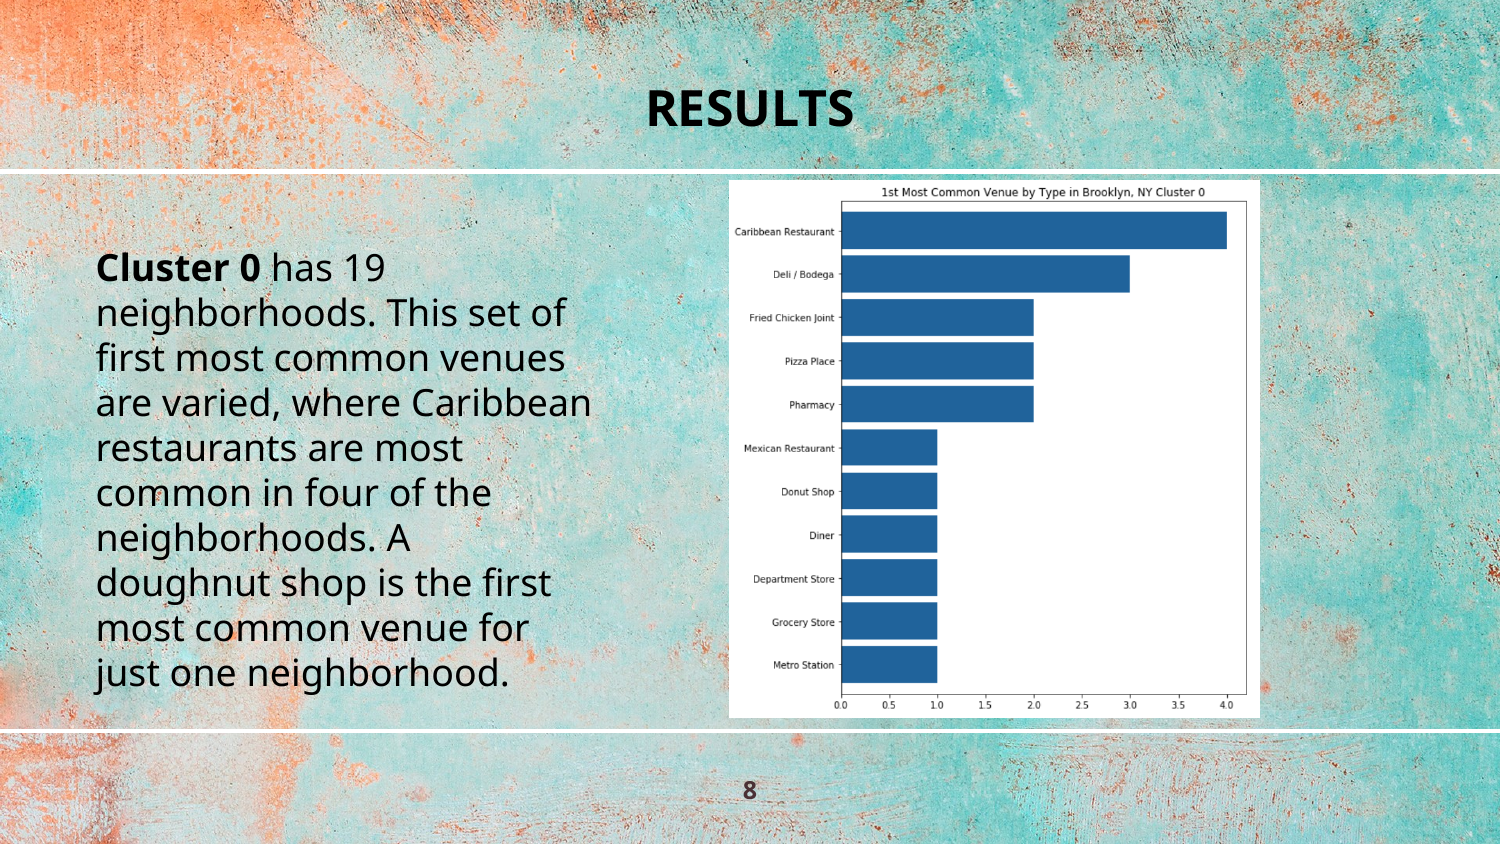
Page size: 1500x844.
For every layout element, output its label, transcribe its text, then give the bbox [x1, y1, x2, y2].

picture [0, 733, 1500, 844]
slide_number 8 [705, 759, 795, 824]
text_box Cluster 0 has 19 neighborhoods. This set of first most common venues are varied, where Caribbean restaurants are most common in four of the neighborhoods. A doughnut shop is the first most common venue for just one neighborhood. [80, 236, 610, 702]
picture [0, 174, 1500, 729]
title RESULTS [80, 88, 1420, 152]
picture [0, 0, 1500, 169]
